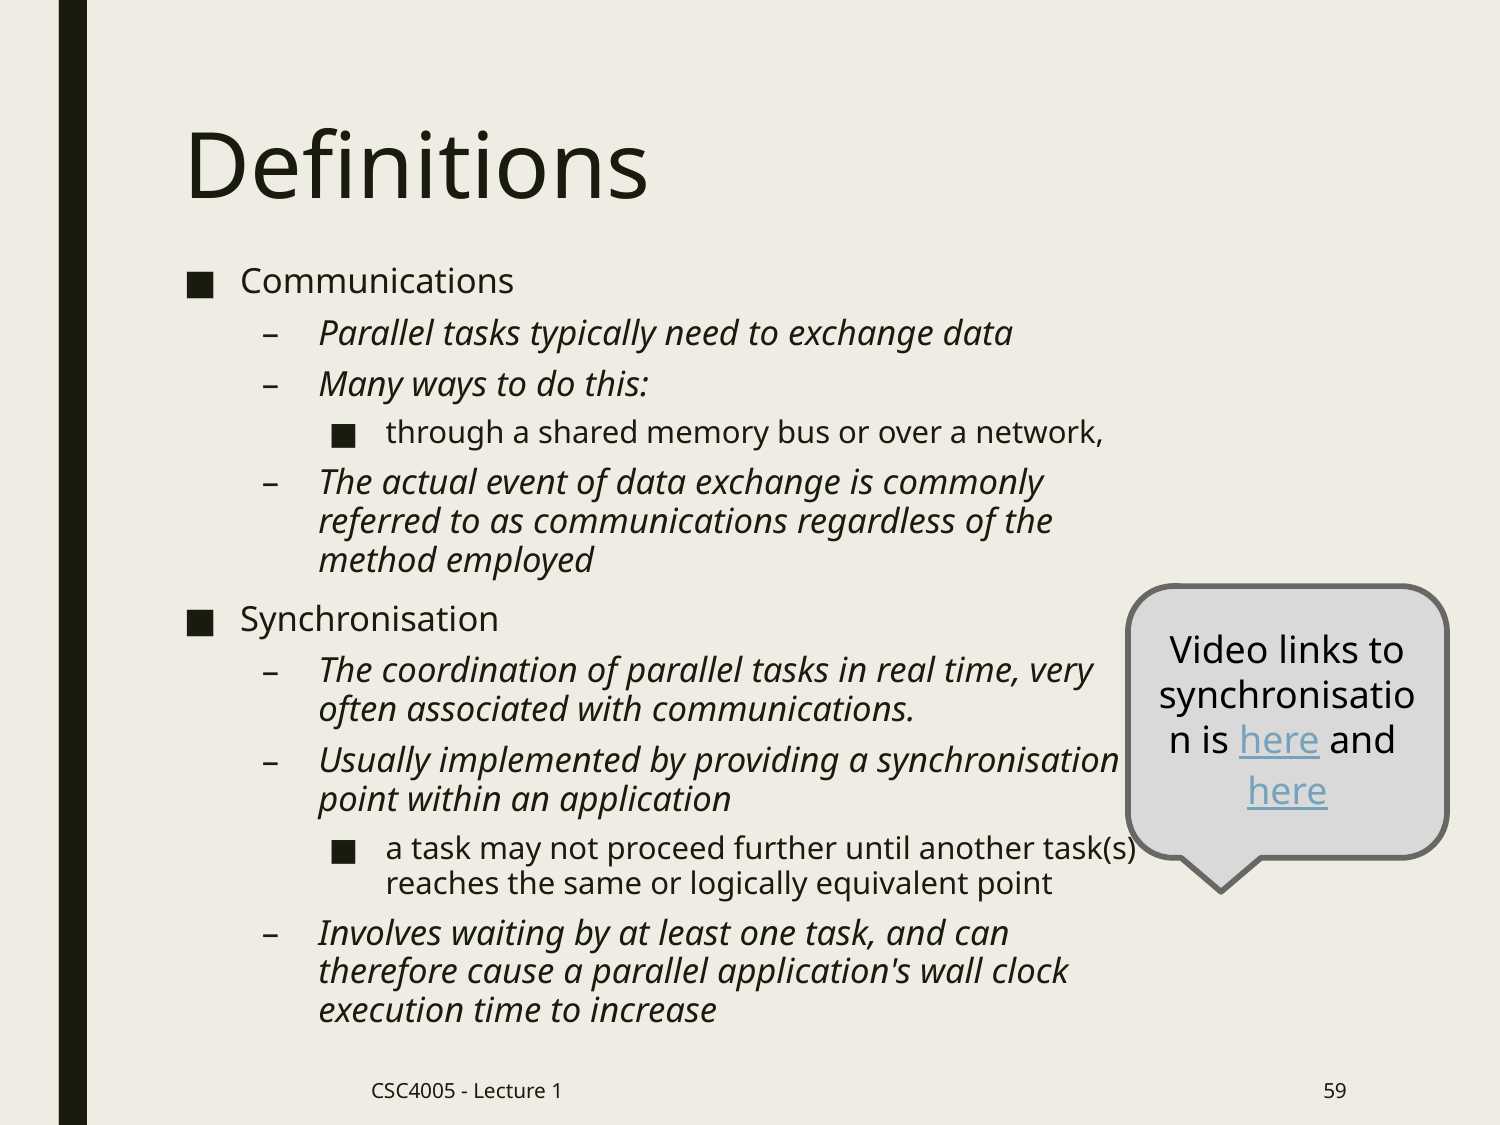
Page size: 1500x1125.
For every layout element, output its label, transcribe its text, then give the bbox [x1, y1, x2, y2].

list Communications Parallel tasks typically need to exchange data Many ways to do this: through a shared memory bus or over a network, The actual event of data exchange is commonly referred to as communications regardless of the method employed Synchronisation The coordination of parallel tasks in real time, very often associated with communications. Usually implemented by providing a synchronisation point within an application a task may not proceed further until another task(s) reaches the same or logically equivalent point Involves waiting by at least one task, and can therefore cause a parallel application's wall clock execution time to increase [168, 255, 1152, 1071]
footer CSC4005 - Lecture 1 [355, 1058, 1129, 1125]
text_box Video links to synchronisation is here and here [1125, 583, 1450, 895]
title Definitions [168, 112, 1351, 357]
slide_number 59 [1165, 1058, 1362, 1125]
